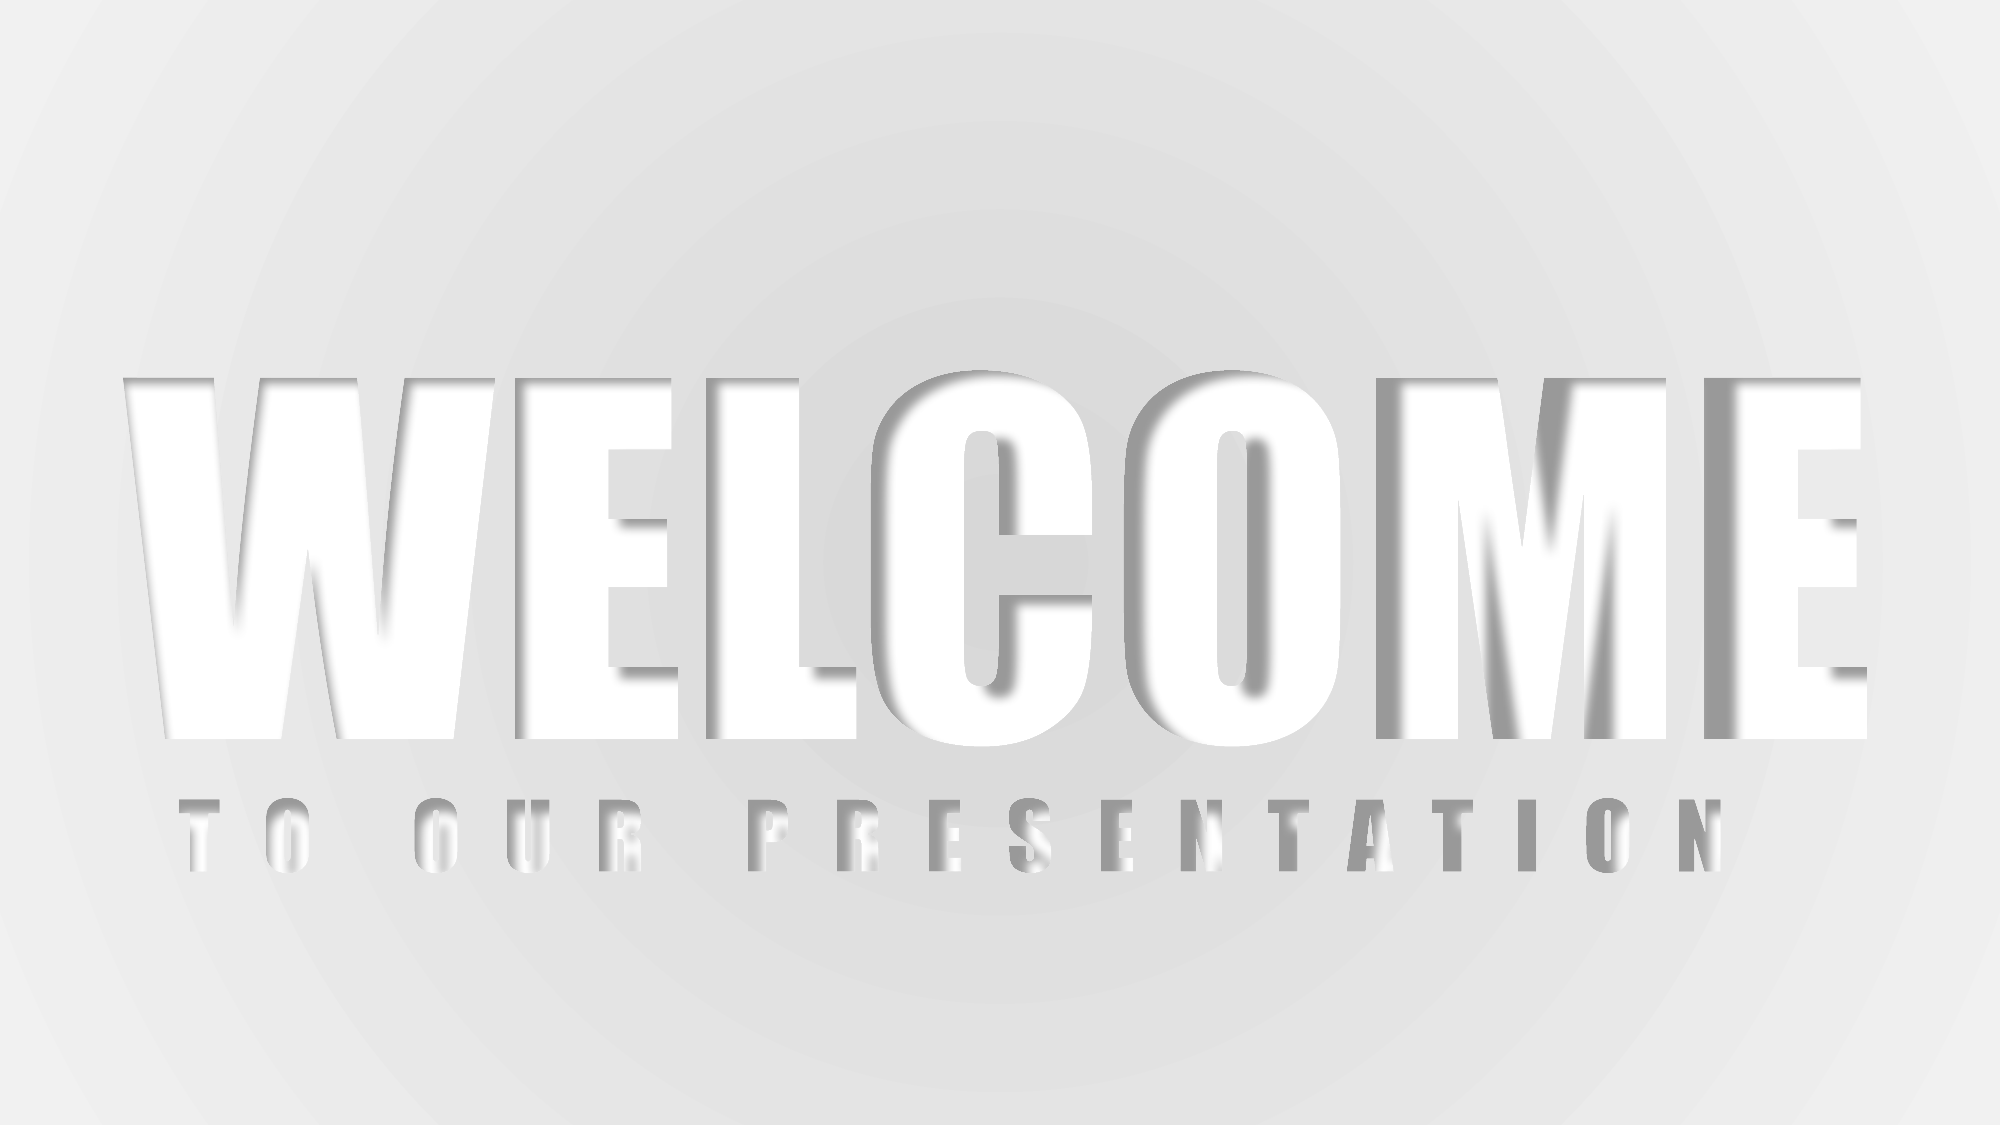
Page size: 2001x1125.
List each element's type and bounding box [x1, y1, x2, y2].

text_box [0, 0, 2000, 1125]
